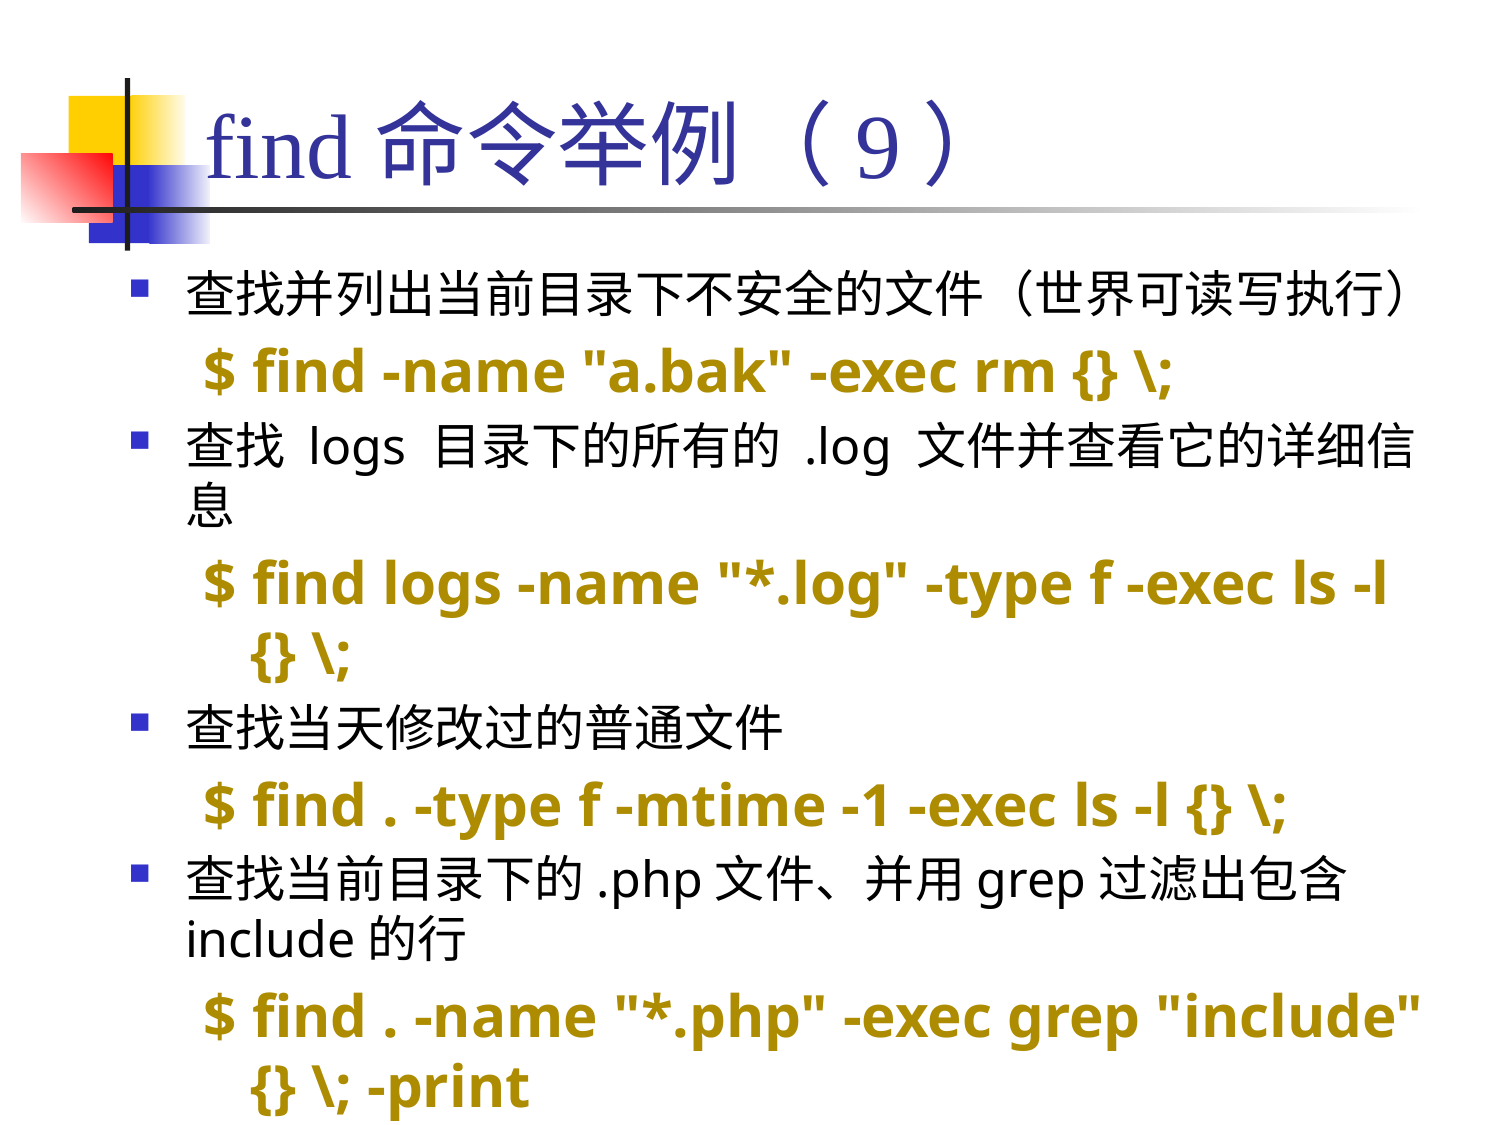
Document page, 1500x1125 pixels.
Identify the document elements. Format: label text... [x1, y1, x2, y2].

list 查找并列出当前目录下不安全的文件（世界可读写执行） $ find -name "a.bak" -exec rm {} \; 查找 logs 目录下的所有的 .log 文件并查看它的详细信息 $ find logs -name "*.log" -type f -exec ls -l {} \; 查找当天修改过的普通文件 $ find . -type f -mtime -1 -exec ls -l {} \; 查找当前目录下的.php文件、并用grep过滤出包含include的行 $ find . -name "*.php" -exec grep "include" {} \; -print [113, 255, 1464, 994]
title find命令举例（9） [189, 31, 1468, 205]
